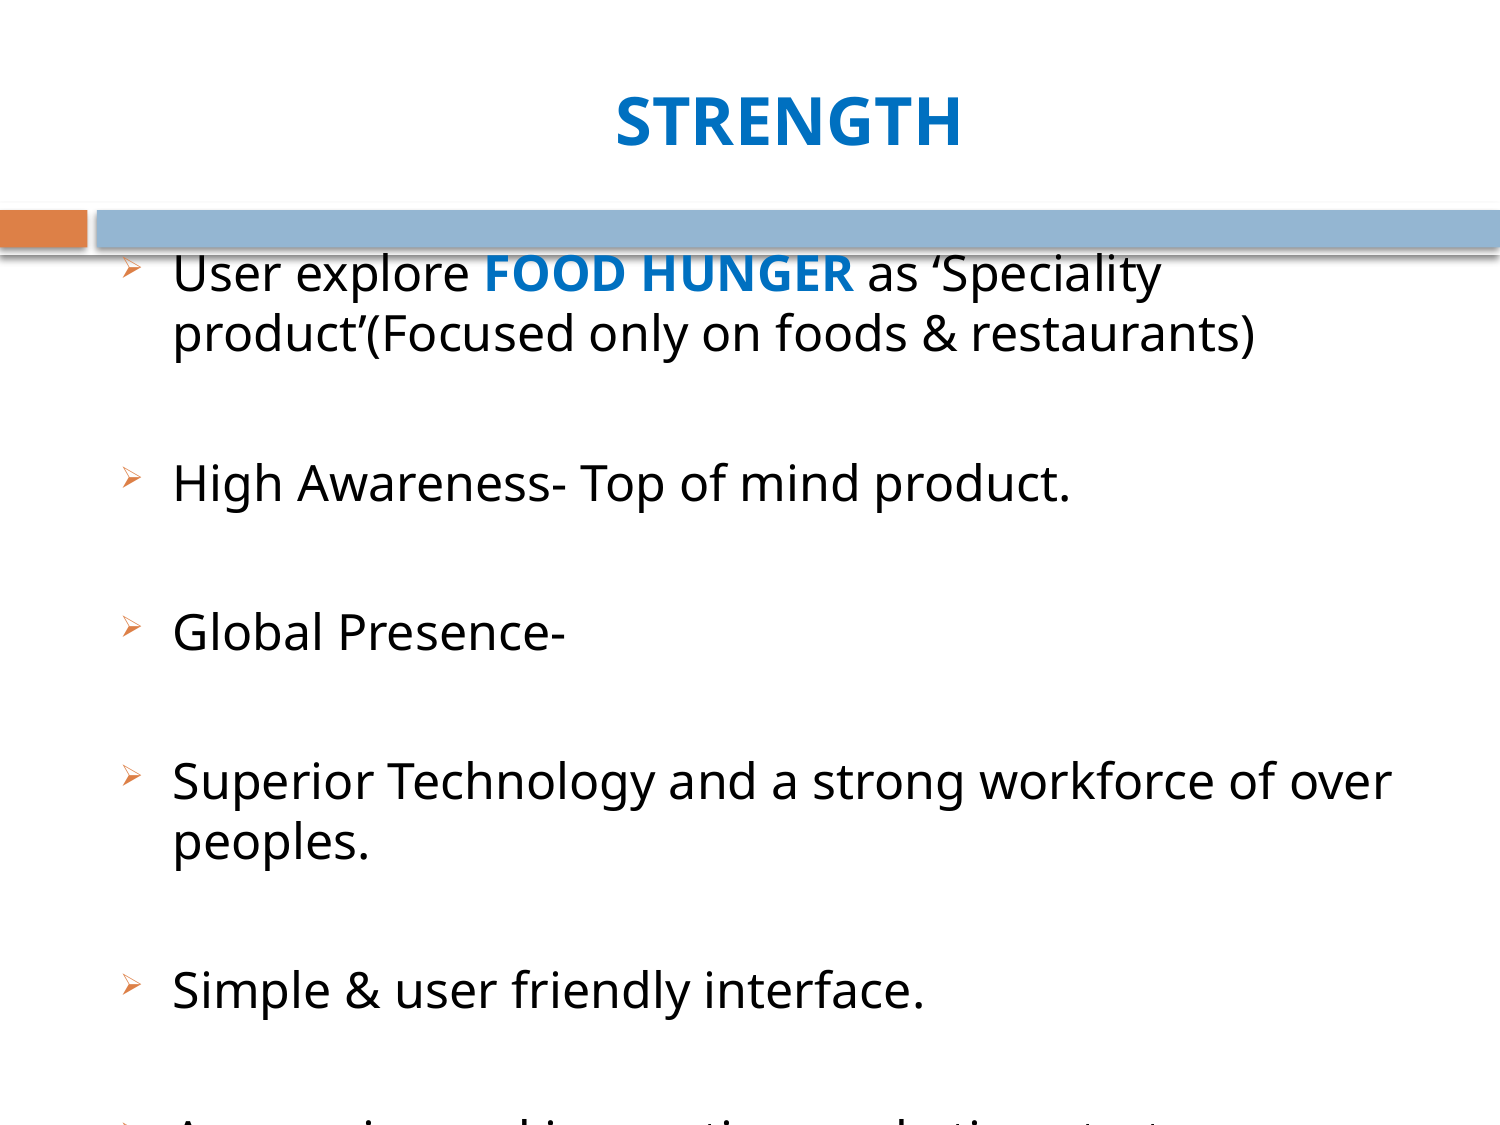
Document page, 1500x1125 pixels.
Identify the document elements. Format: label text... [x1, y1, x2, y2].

list User explore FOOD HUNGER as ‘Speciality product’(Focused only on foods & restaurants) High Awareness- Top of mind product. Global Presence- Superior Technology and a strong workforce of over peoples. Simple & user friendly interface. Aggressive and innovative marketing strategy. [105, 234, 1443, 1097]
title STRENGTH [100, 37, 1438, 200]
